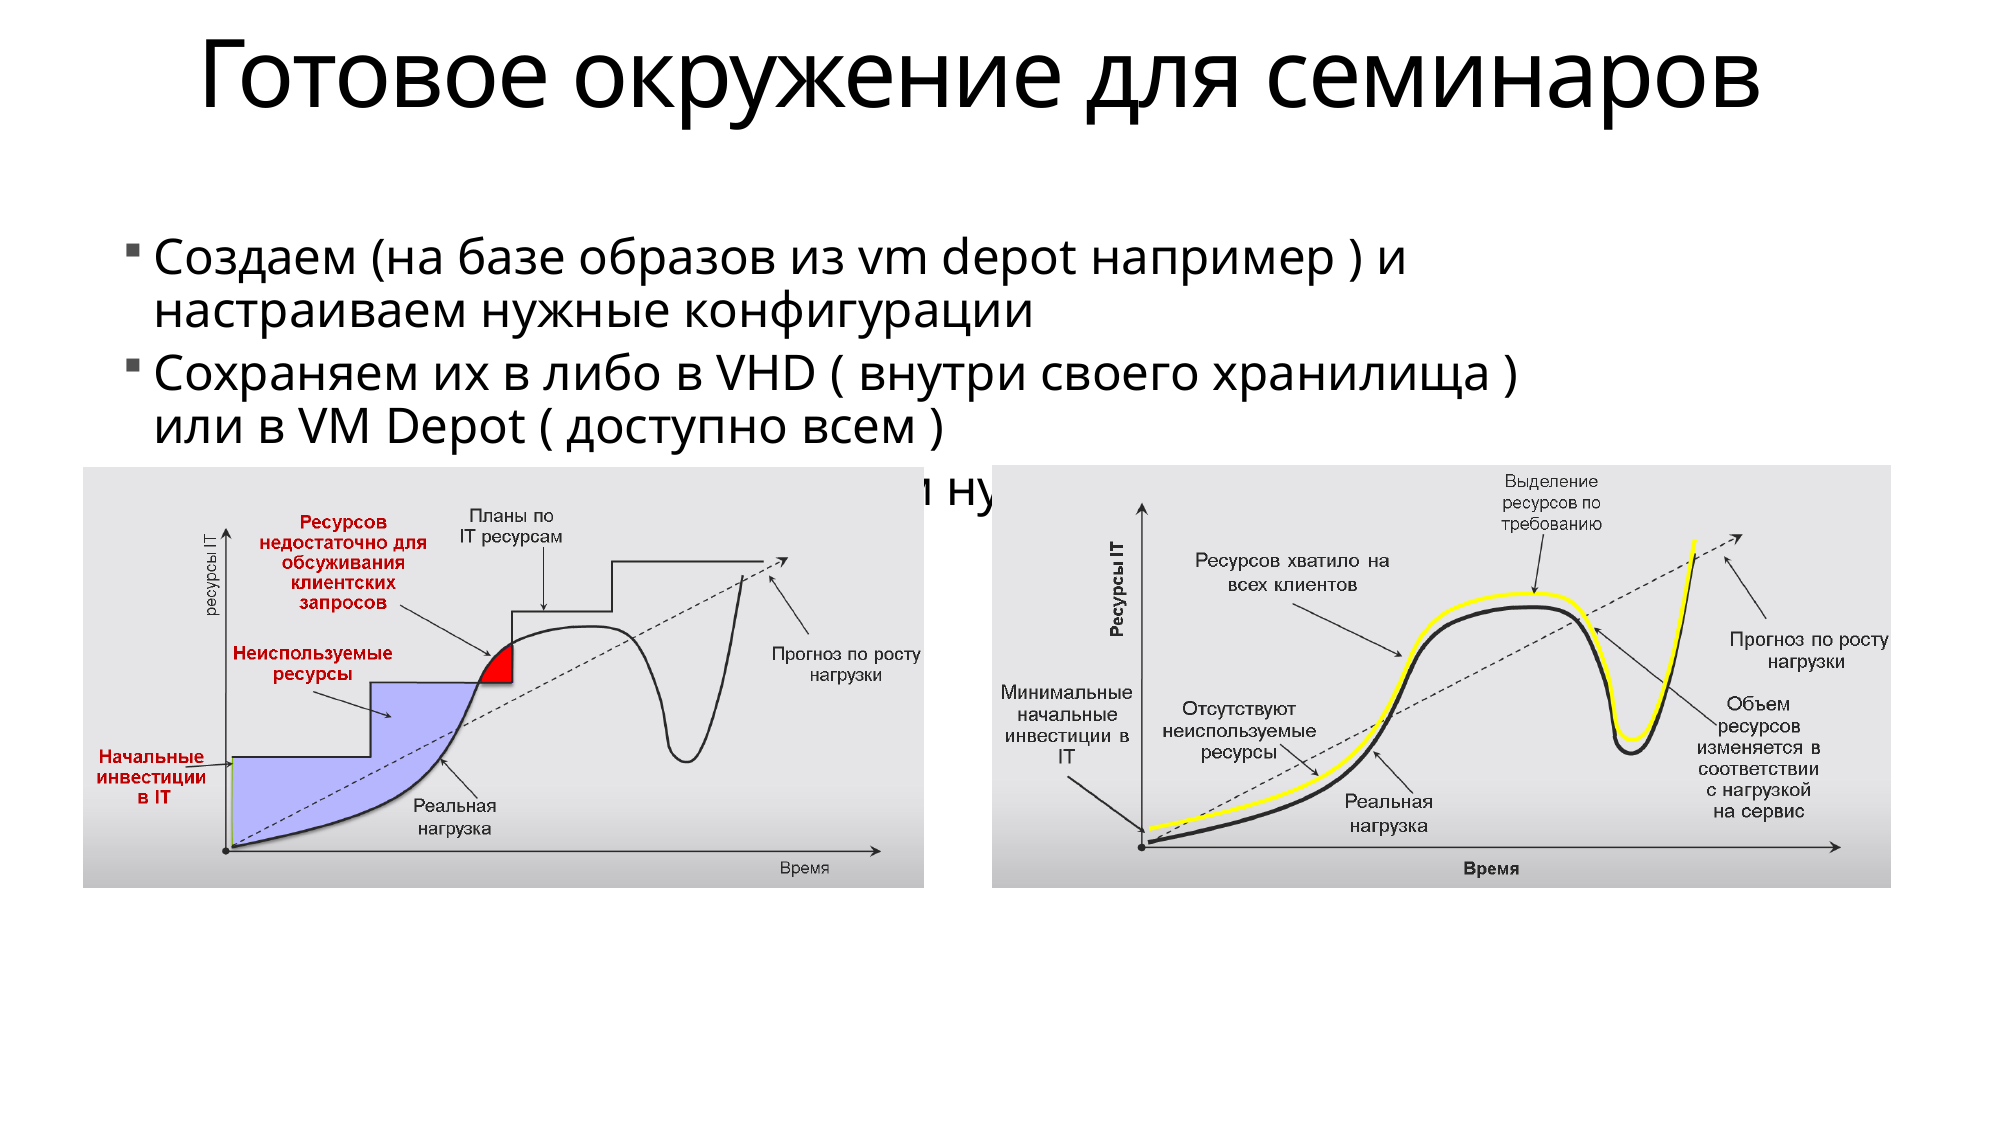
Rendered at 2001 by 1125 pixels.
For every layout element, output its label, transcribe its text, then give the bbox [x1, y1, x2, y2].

picture [991, 465, 1891, 888]
list Создаем (на базе образов из vm depot например ) и настраиваем нужные конфигурации Сохраняем их в либо в VHD ( внутри своего хранилища ) или в VM Depot ( доступно всем ) При необходимости поднимаем нужные конфигурации [84, 217, 1624, 1011]
picture [83, 467, 924, 888]
title Готовое окружение для семинаров [173, 10, 1863, 218]
